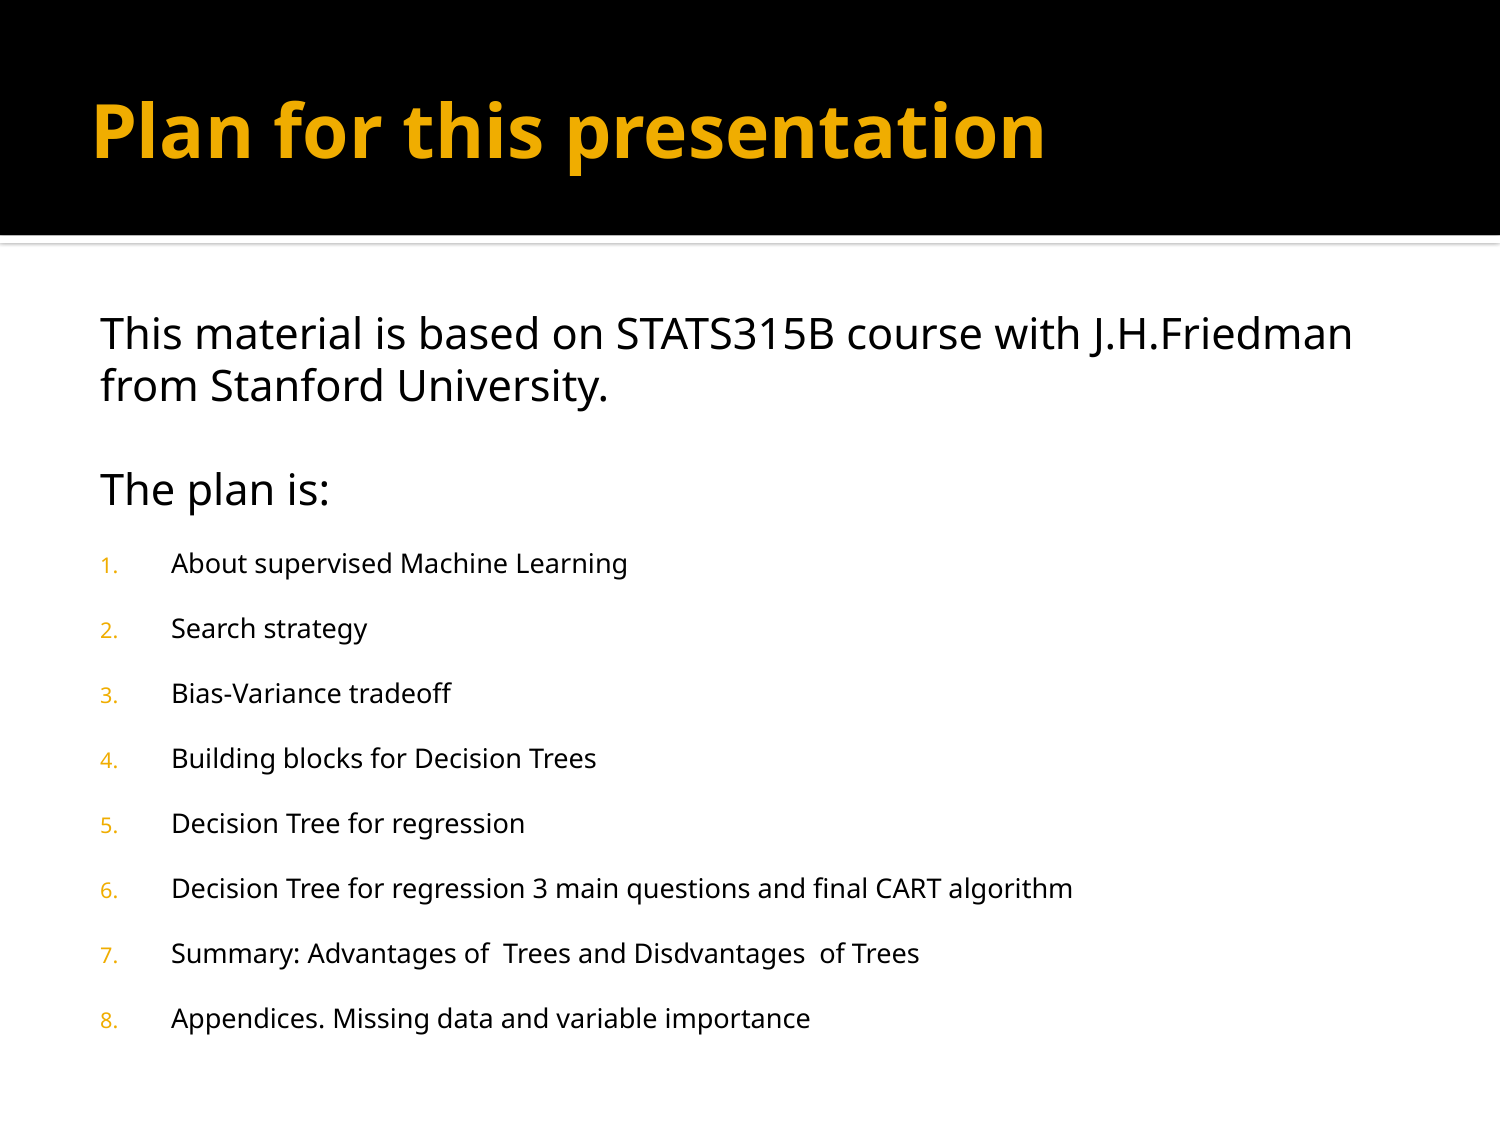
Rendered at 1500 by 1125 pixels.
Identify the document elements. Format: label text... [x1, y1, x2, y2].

title Plan for this presentation [75, 25, 1425, 231]
list This material is based on STATS315B course with J.H.Friedman from Stanford University. The plan is: About supervised Machine Learning Search strategy Bias-Variance tradeoff Building blocks for Decision Trees Decision Tree for regression Decision Tree for regression 3 main questions and final CART algorithm Summary: Advantages of Trees and Disdvantages of Trees Appendices. Missing data and variable importance [75, 291, 1425, 1050]
